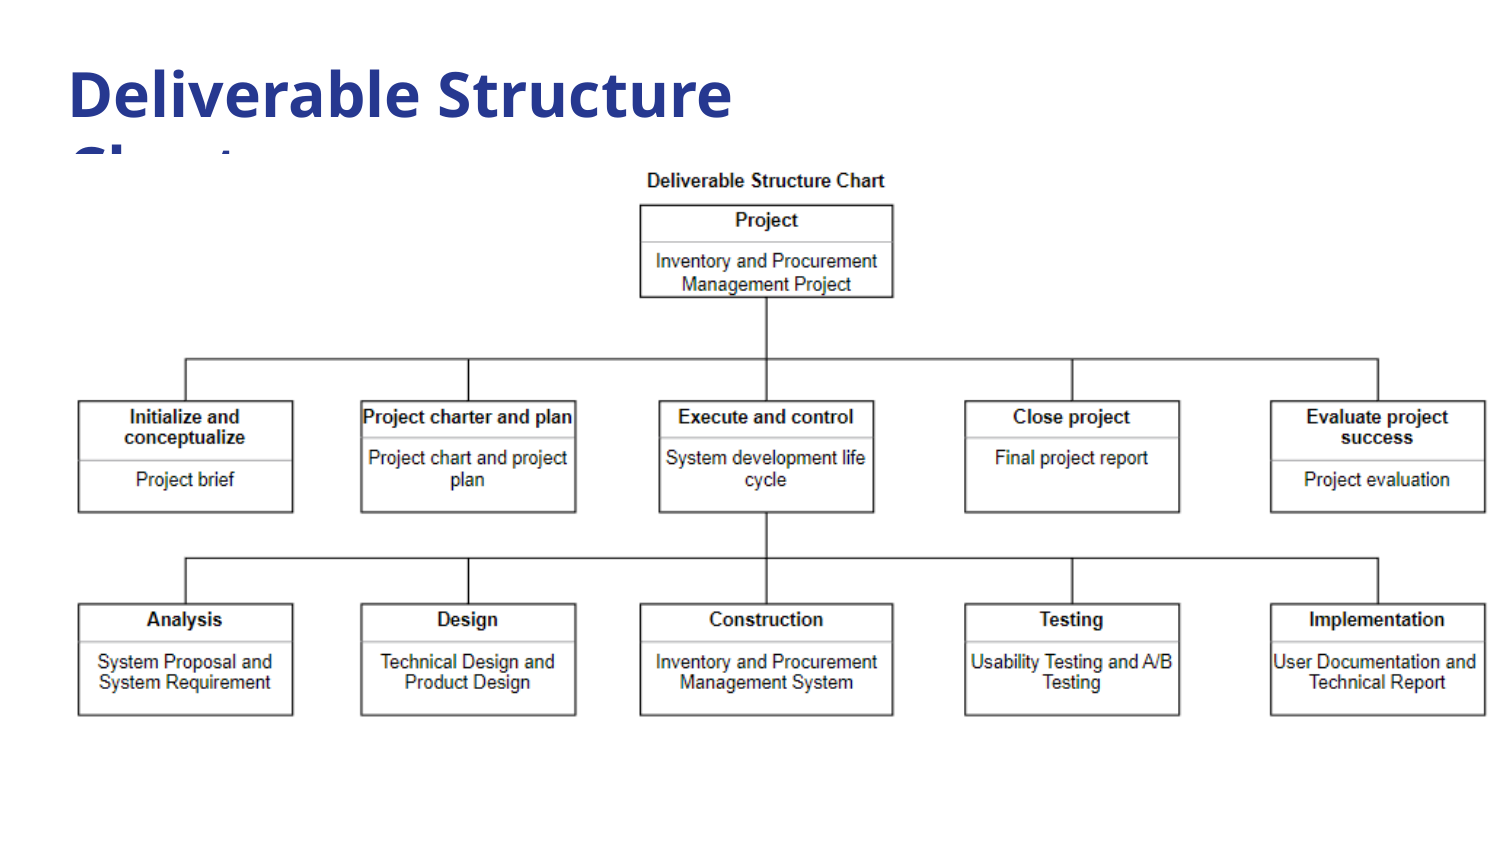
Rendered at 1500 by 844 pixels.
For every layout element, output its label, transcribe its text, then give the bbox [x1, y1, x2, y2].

picture [24, 154, 1500, 740]
text_box Deliverable Structure Chart [52, 39, 896, 152]
